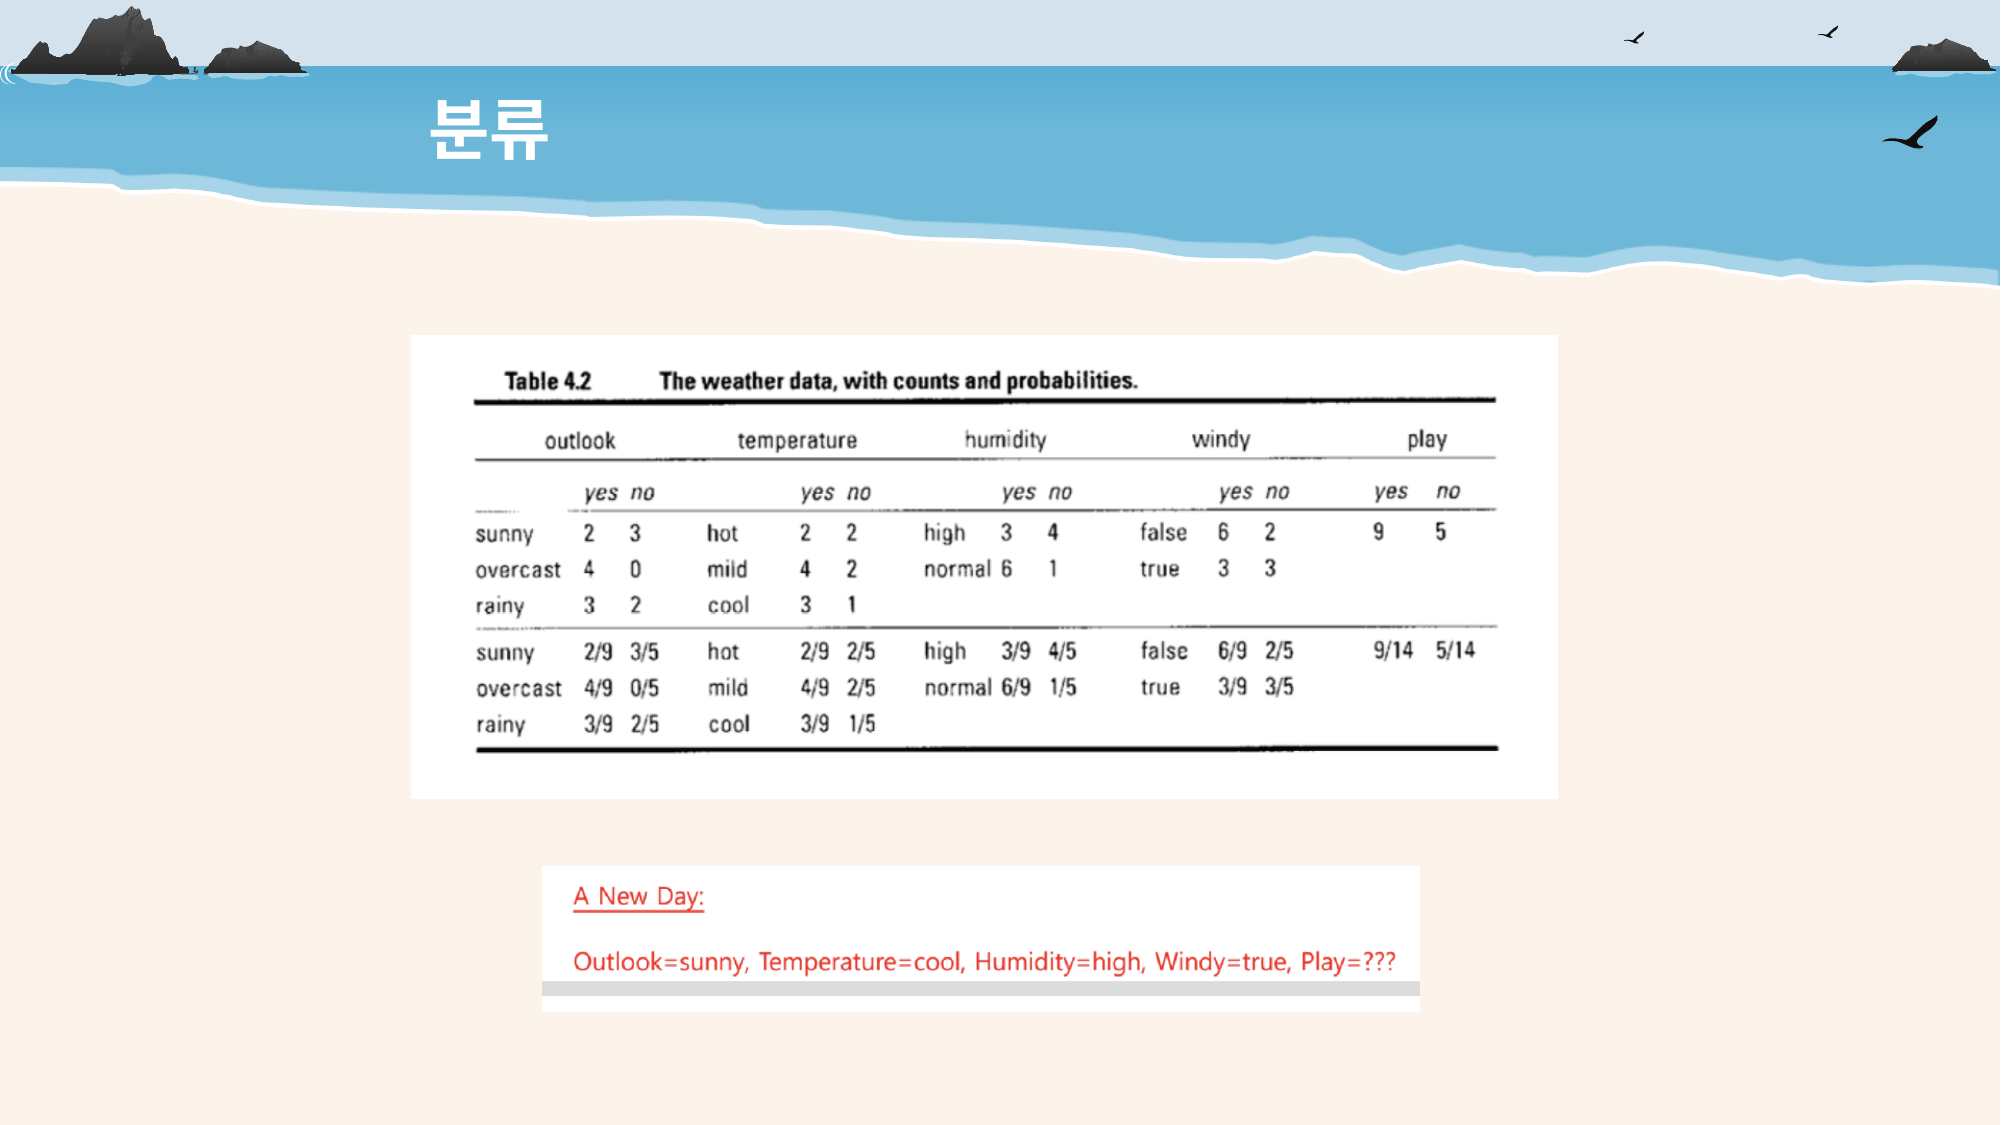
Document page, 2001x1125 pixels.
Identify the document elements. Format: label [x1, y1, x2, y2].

picture [411, 335, 1558, 799]
text_box [0, 0, 2000, 317]
picture [542, 866, 1420, 1012]
